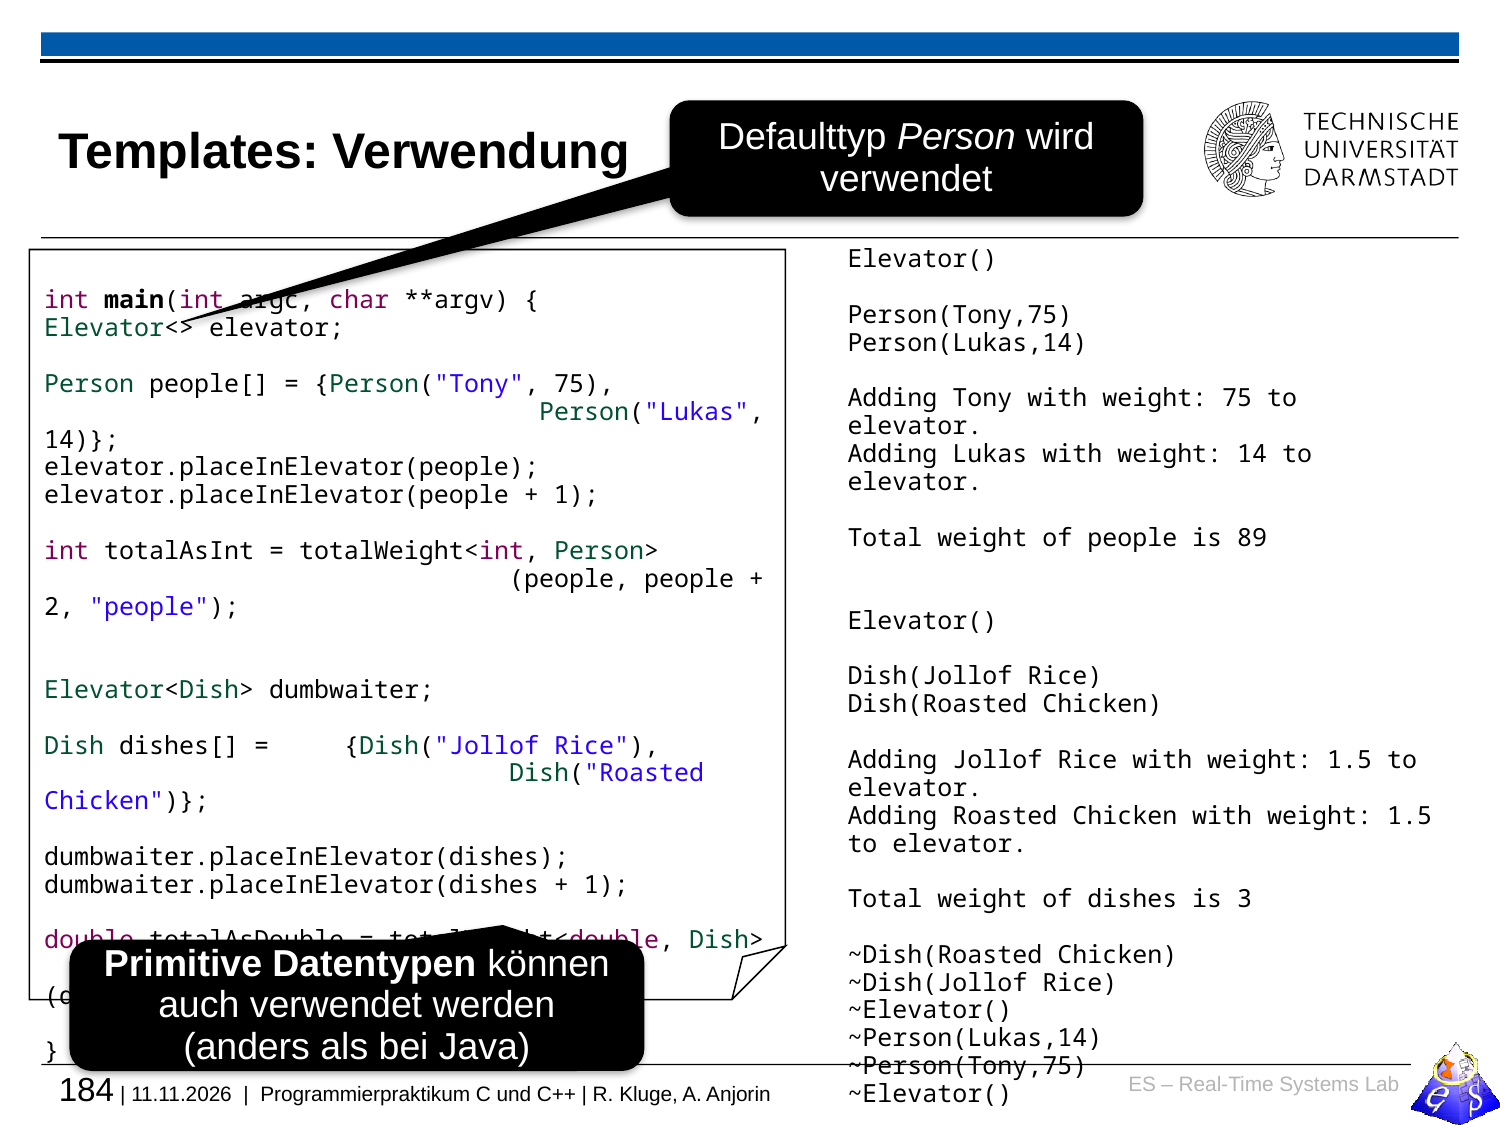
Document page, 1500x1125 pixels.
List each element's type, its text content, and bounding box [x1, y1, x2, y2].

picture [1187, 84, 1483, 214]
text_box Primitive Datentypen können auch verwendet werden (anders als bei Java) [69, 925, 645, 1072]
text_box int main(int argc, char **argv) { Elevator<> elevator; Person people[] = {Person("Tony", 75), Person("Lukas", 14)}; elevator.placeInElevator(people); elevator.placeInElevator(people + 1); int totalAsInt = totalWeight<int, Person> (people, people + 2, "people"); Elevator<Dish> dumbwaiter; Dish dishes[] = {Dish("Jollof Rice"), Dish("Roasted Chicken")}; dumbwaiter.placeInElevator(dishes); dumbwaiter.placeInElevator(dishes + 1); double totalAsDouble = totalWeight<double, Dish> (dishes, dishes + 2, "dishes"); } [29, 249, 786, 1000]
title Templates: Verwendung [58, 80, 1187, 218]
picture [1411, 1041, 1500, 1125]
text_box Defaulttyp Person wird verwendet [180, 100, 1144, 323]
text_box Elevator() Person(Tony,75) Person(Lukas,14) Adding Tony with weight: 75 to elevator. Adding Lukas with weight: 14 to elevator. Total weight of people is 89 Elevator() Dish(Jollof Rice) Dish(Roasted Chicken) Adding Jollof Rice with weight: 1.5 to elevator. Adding Roasted Chicken with weight: 1.5 to elevator. Total weight of dishes is 3 ~Dish(Roasted Chicken) ~Dish(Jollof Rice) ~Elevator() ~Person(Lukas,14) ~Person(Tony,75) ~Elevator() [832, 238, 1459, 1116]
